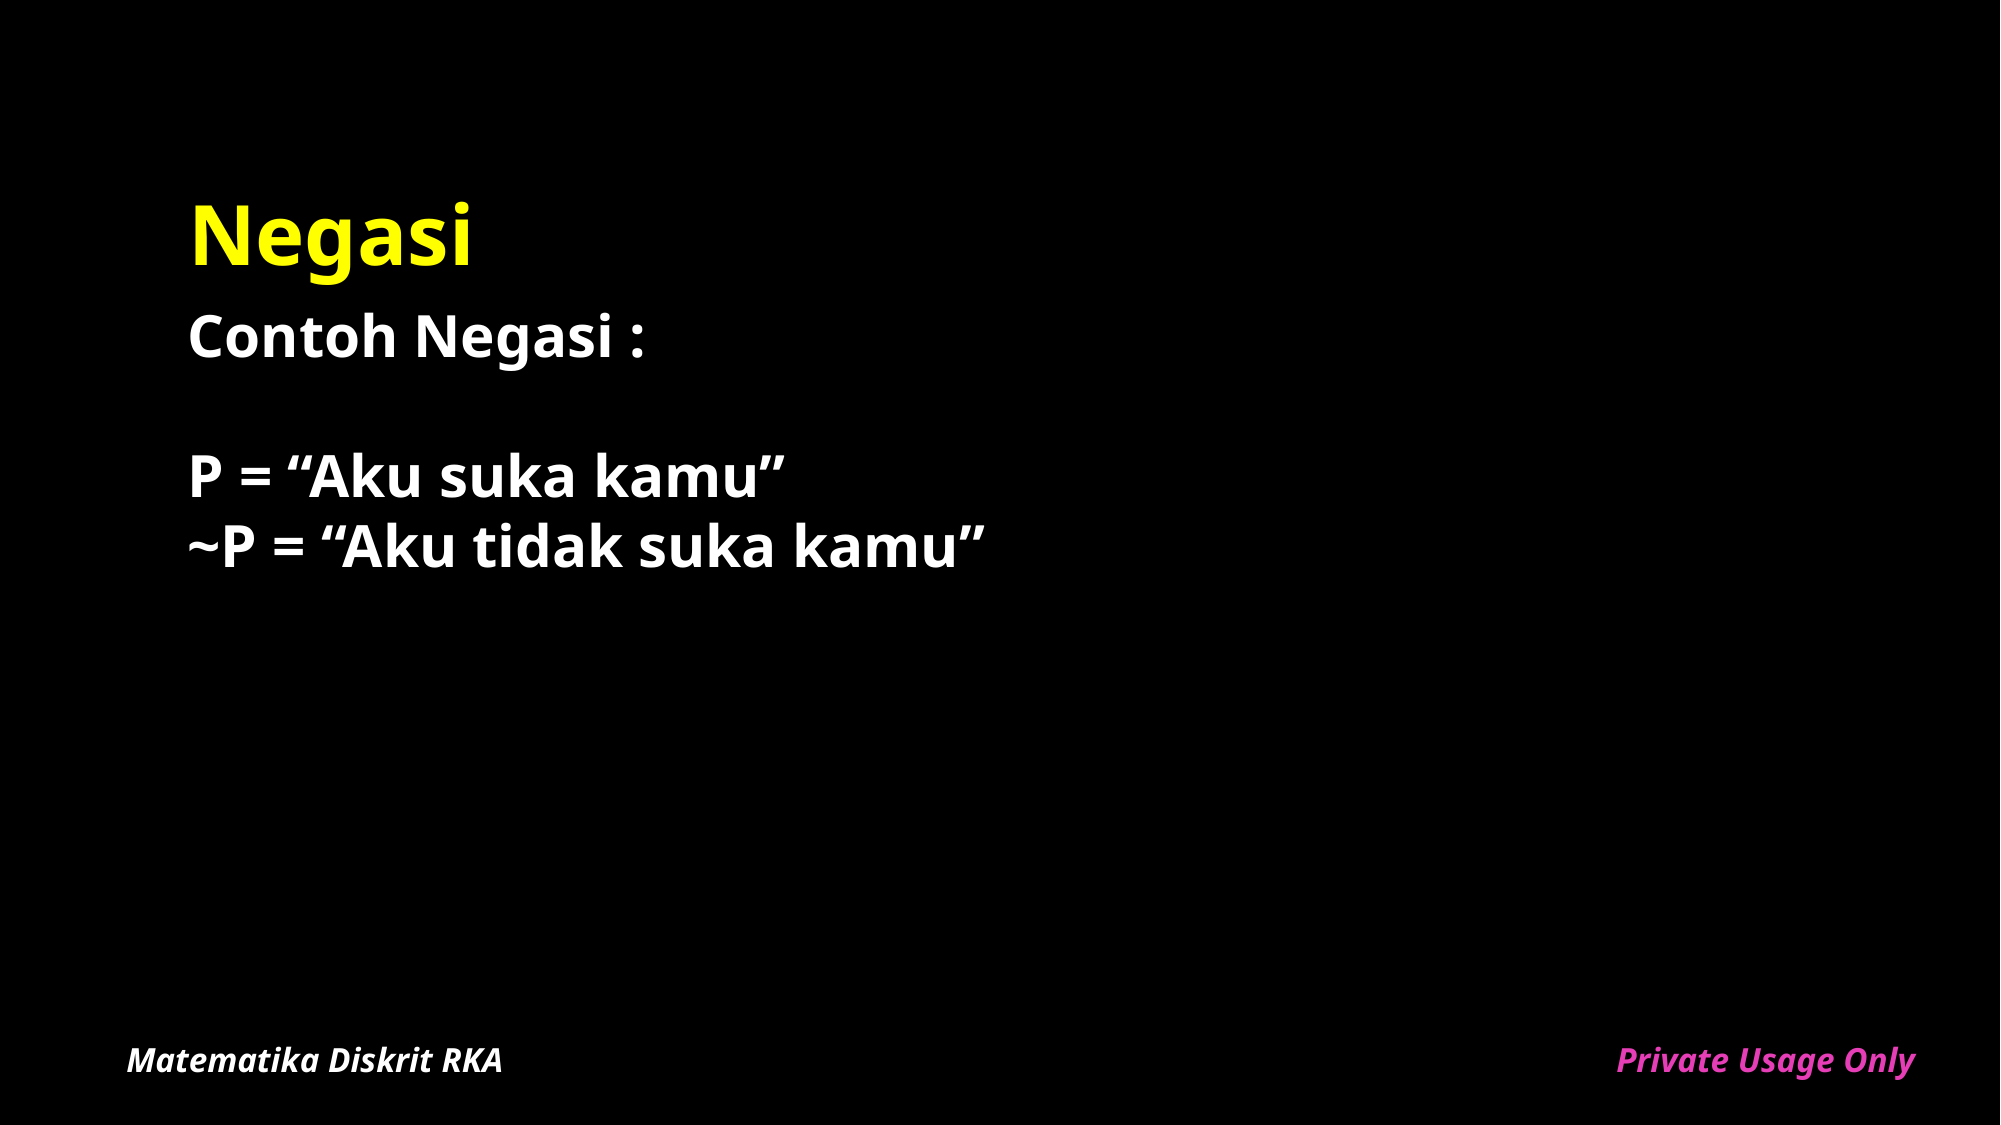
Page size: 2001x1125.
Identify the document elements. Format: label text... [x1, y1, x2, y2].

text_box Contoh Negasi : P = “Aku suka kamu” ~P = “Aku tidak suka kamu” [173, 291, 1842, 657]
title Negasi [173, 120, 1673, 291]
text_box Matematika Diskrit RKA [111, 1036, 1612, 1114]
text_box Private Usage Only [1612, 1036, 2000, 1114]
